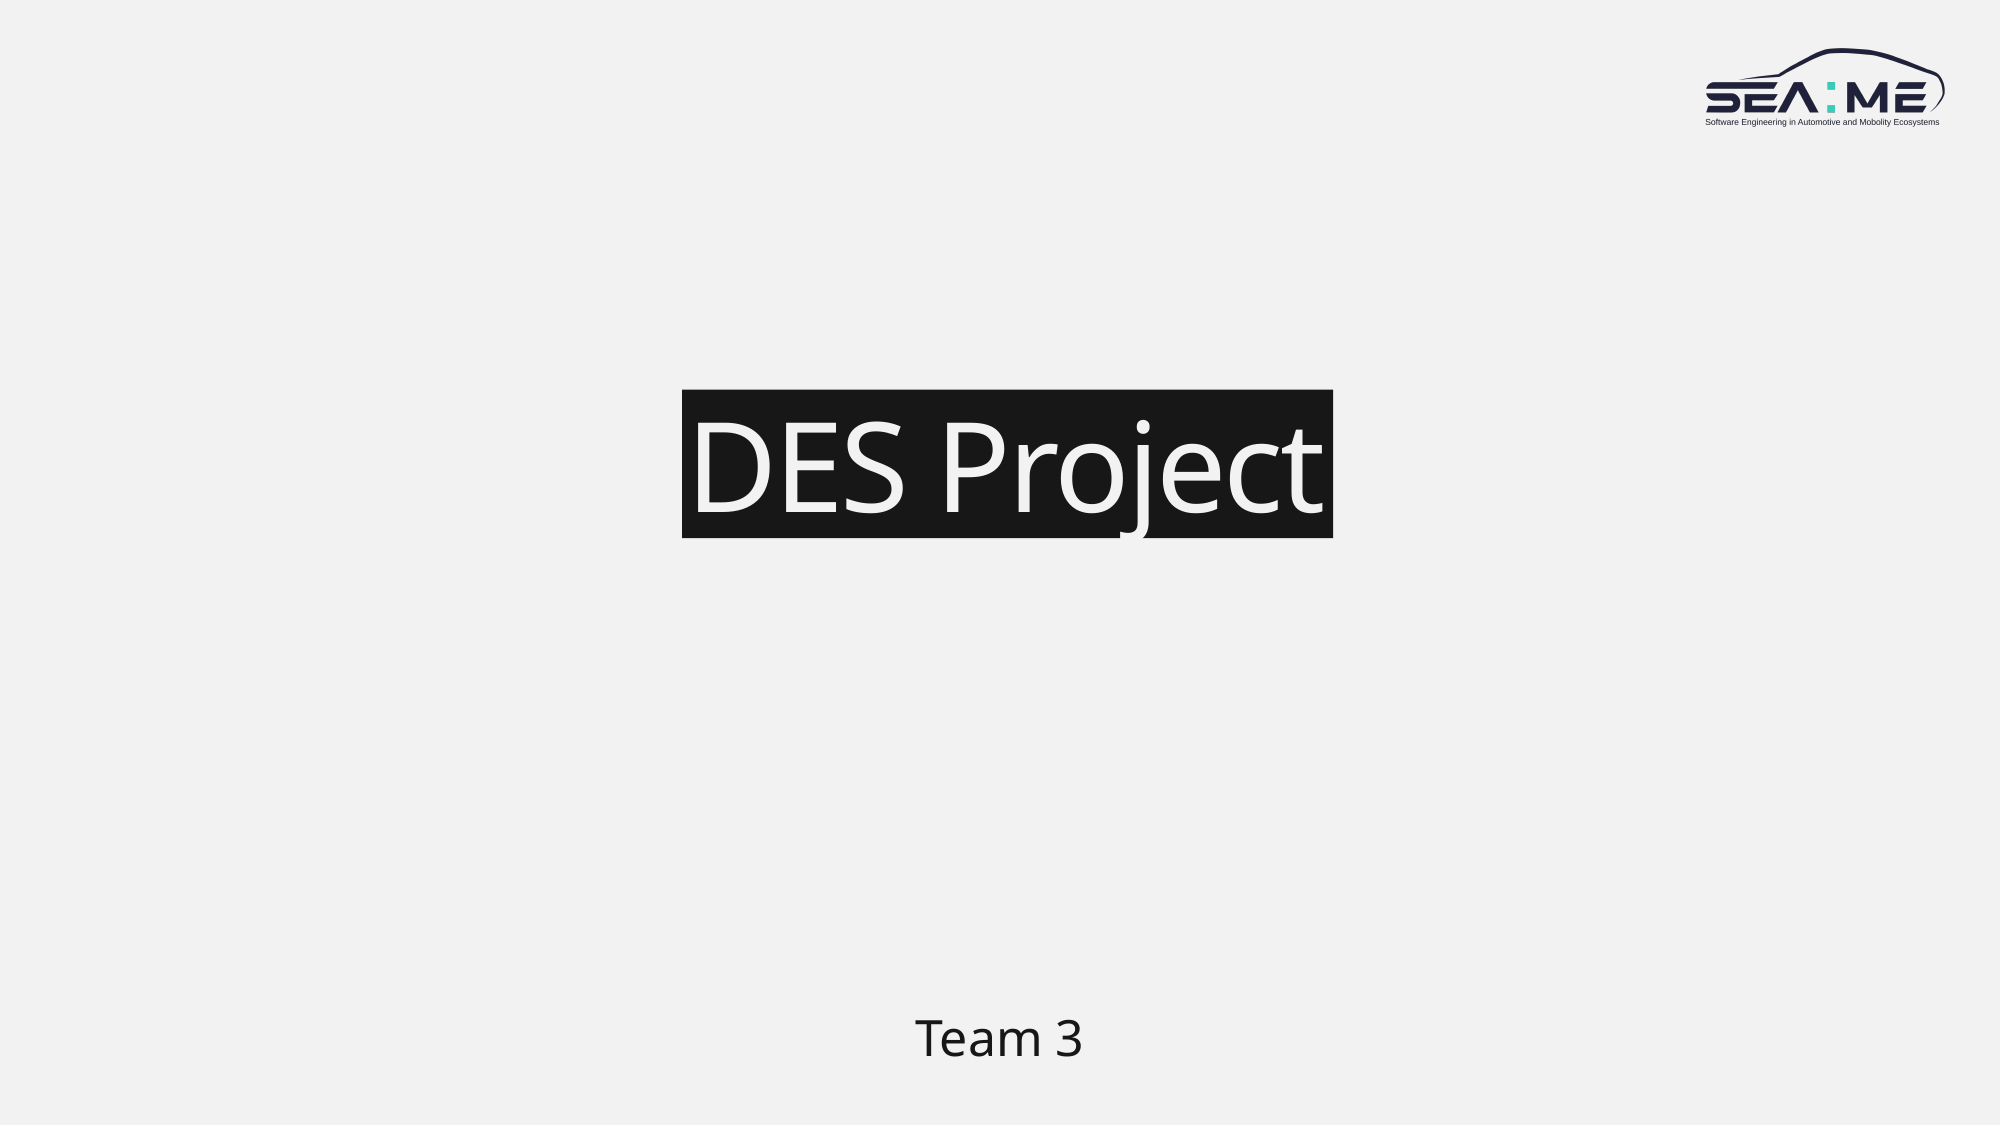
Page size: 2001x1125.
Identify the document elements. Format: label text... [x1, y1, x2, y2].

picture [1702, 22, 1947, 160]
text_box Team 3 [900, 999, 1100, 1075]
text_box DES Project [654, 380, 1358, 546]
